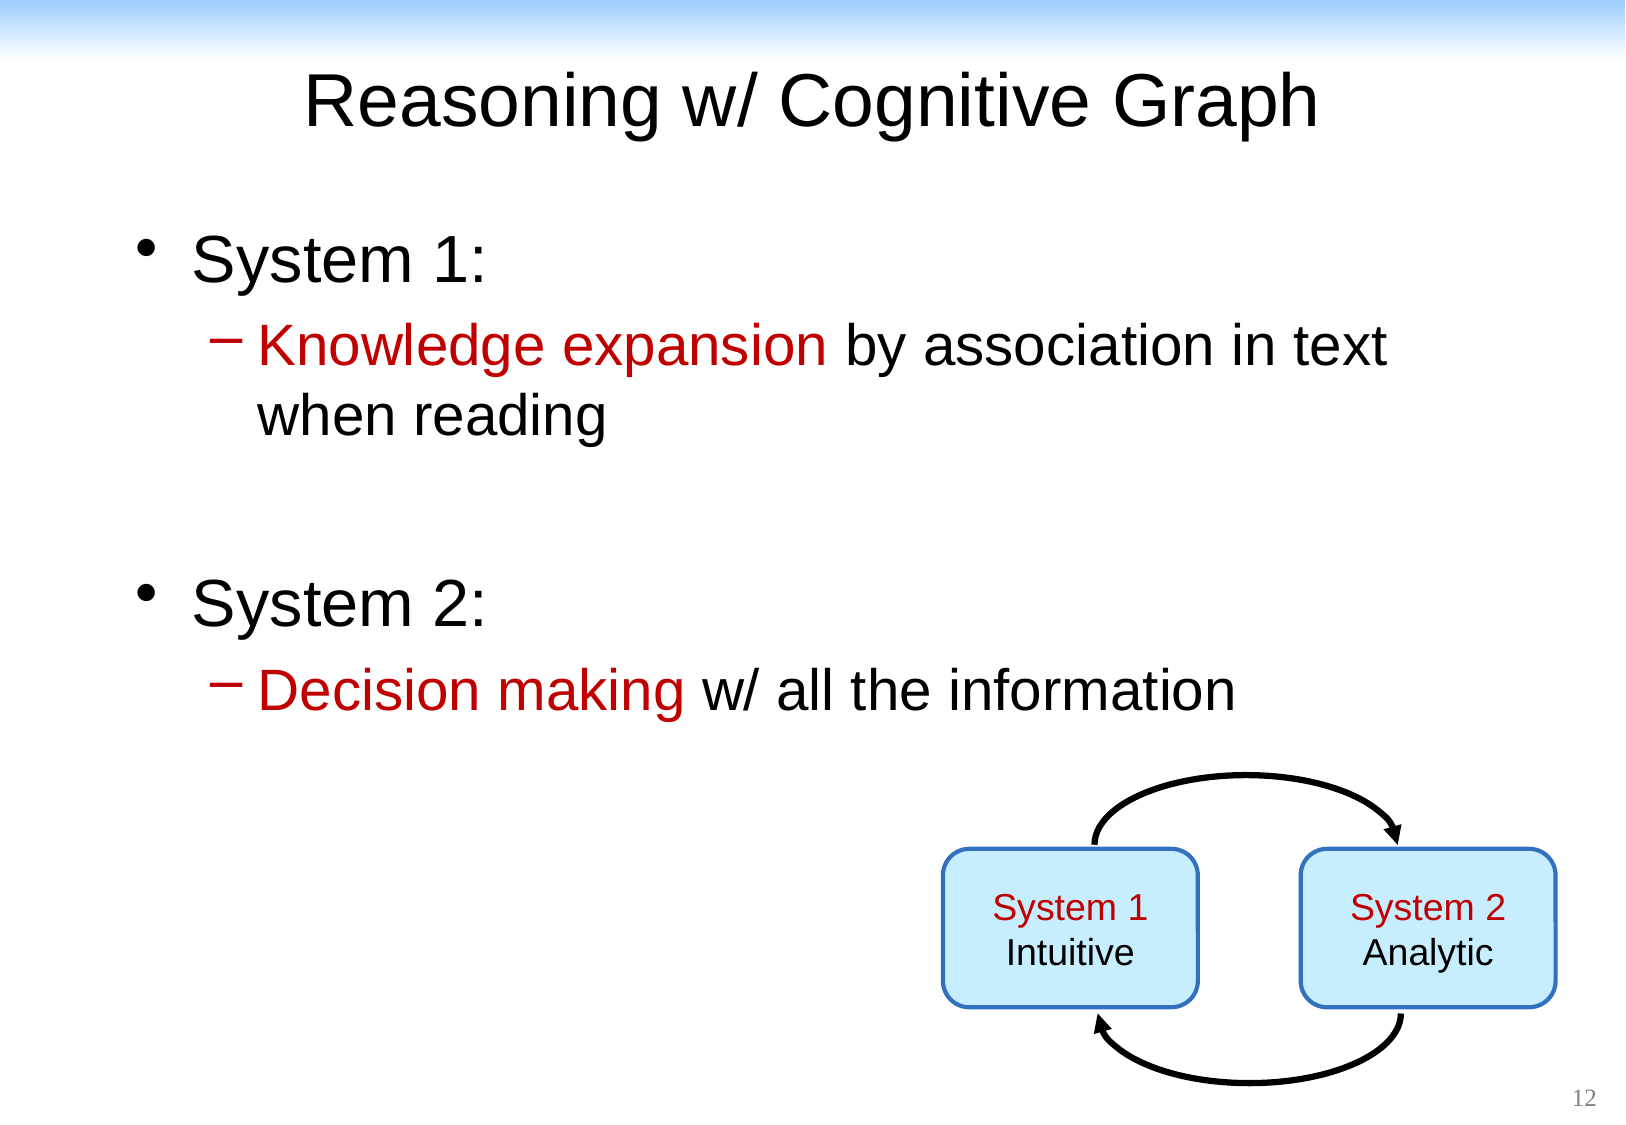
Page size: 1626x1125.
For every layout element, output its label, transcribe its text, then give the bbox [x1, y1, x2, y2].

title Reasoning w/ Cognitive Graph [44, 31, 1581, 161]
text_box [942, 774, 1556, 1084]
list System 1: Knowledge expansion by association in text when reading System 2: Decision making w/ all the information [120, 208, 1505, 941]
